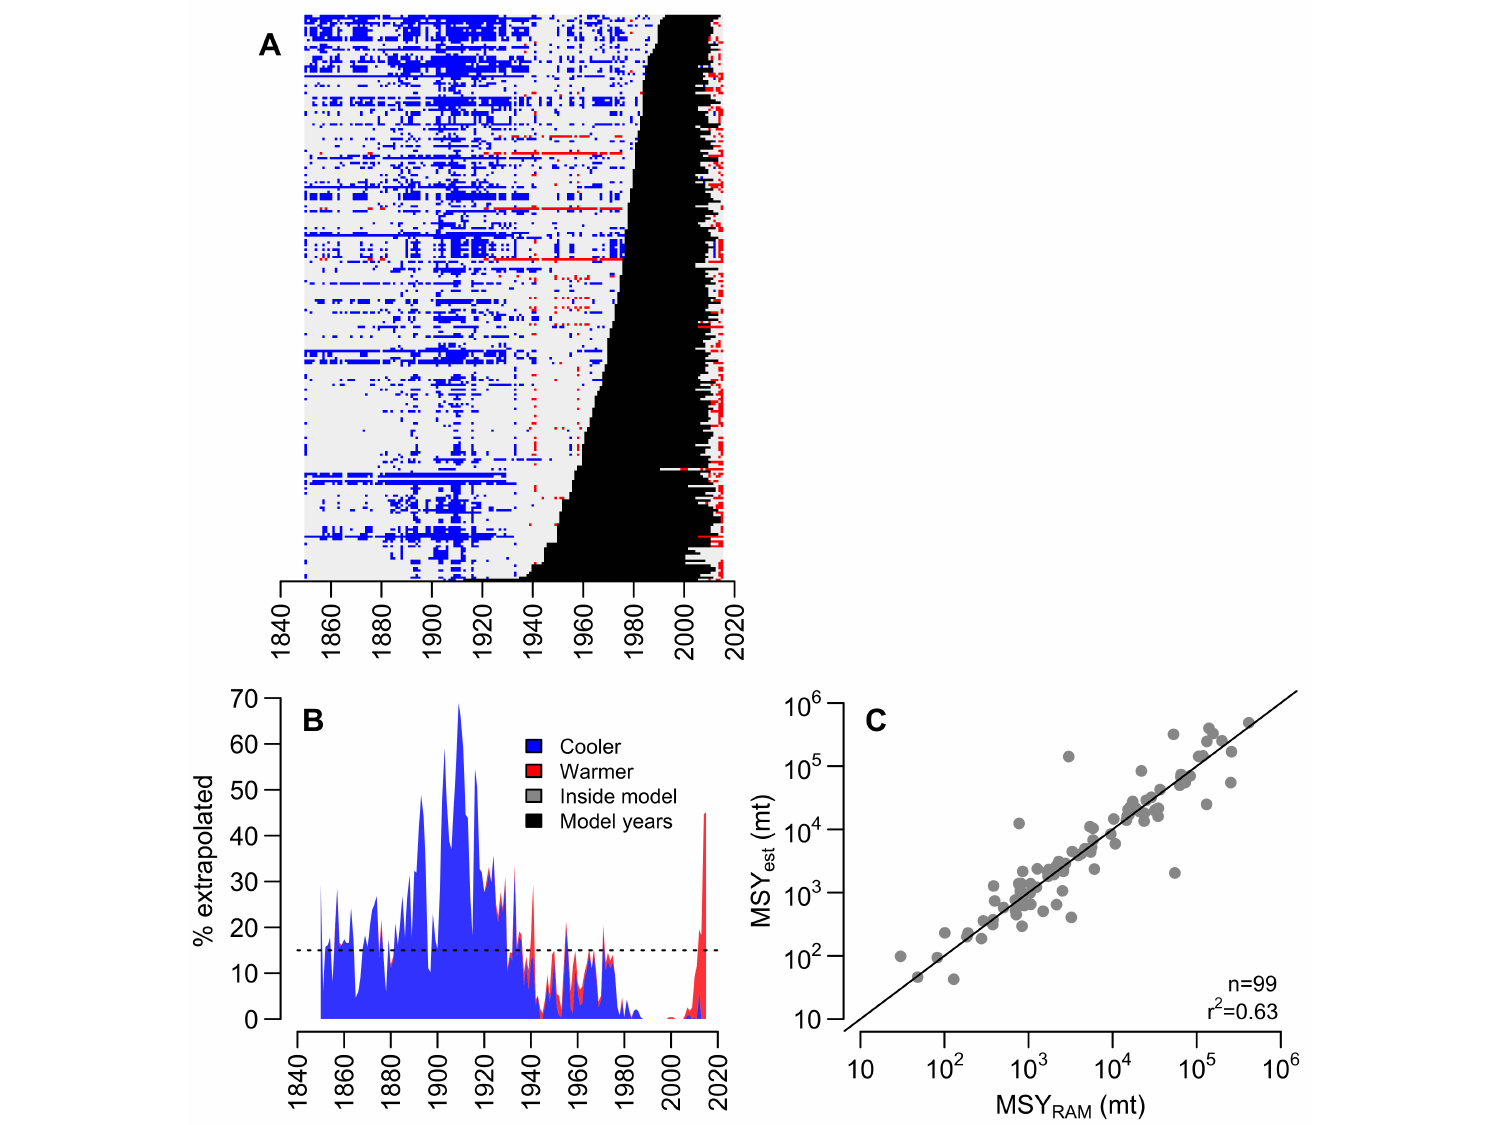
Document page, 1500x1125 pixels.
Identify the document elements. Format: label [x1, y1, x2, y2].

picture [187, 0, 1313, 1125]
